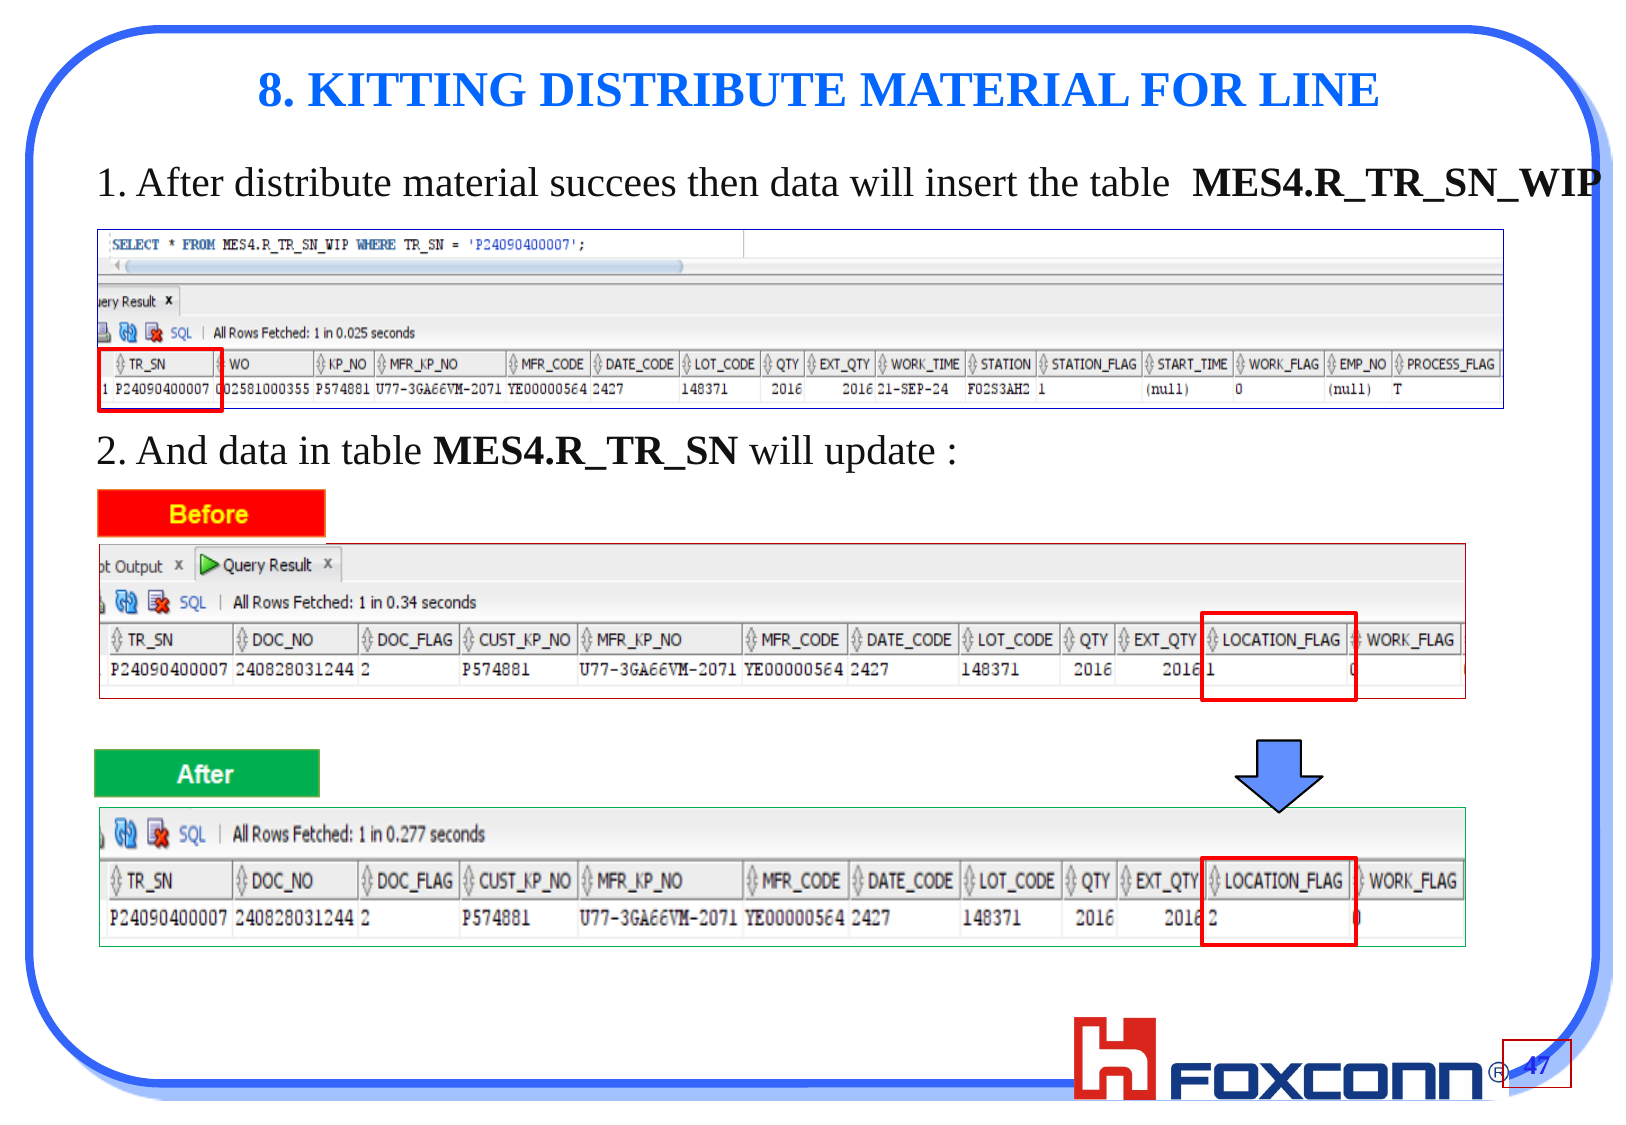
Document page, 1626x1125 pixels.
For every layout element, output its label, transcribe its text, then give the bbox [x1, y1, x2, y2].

picture [1074, 1017, 1509, 1100]
text_box 8. KITTING DISTRIBUTE MATERIAL FOR LINE [94, 49, 1544, 124]
text_box 2. And data in table MES4.R_TR_SN will update : [81, 415, 1585, 481]
text_box [1235, 740, 1323, 805]
slide_number 47 [1502, 1039, 1572, 1088]
picture [94, 748, 320, 805]
picture [97, 488, 1466, 699]
text_box 1. After distribute material succees then data will insert the table MES4.R_TR_SN_WIP [81, 146, 1625, 212]
picture [97, 228, 1504, 410]
picture [98, 807, 1466, 947]
